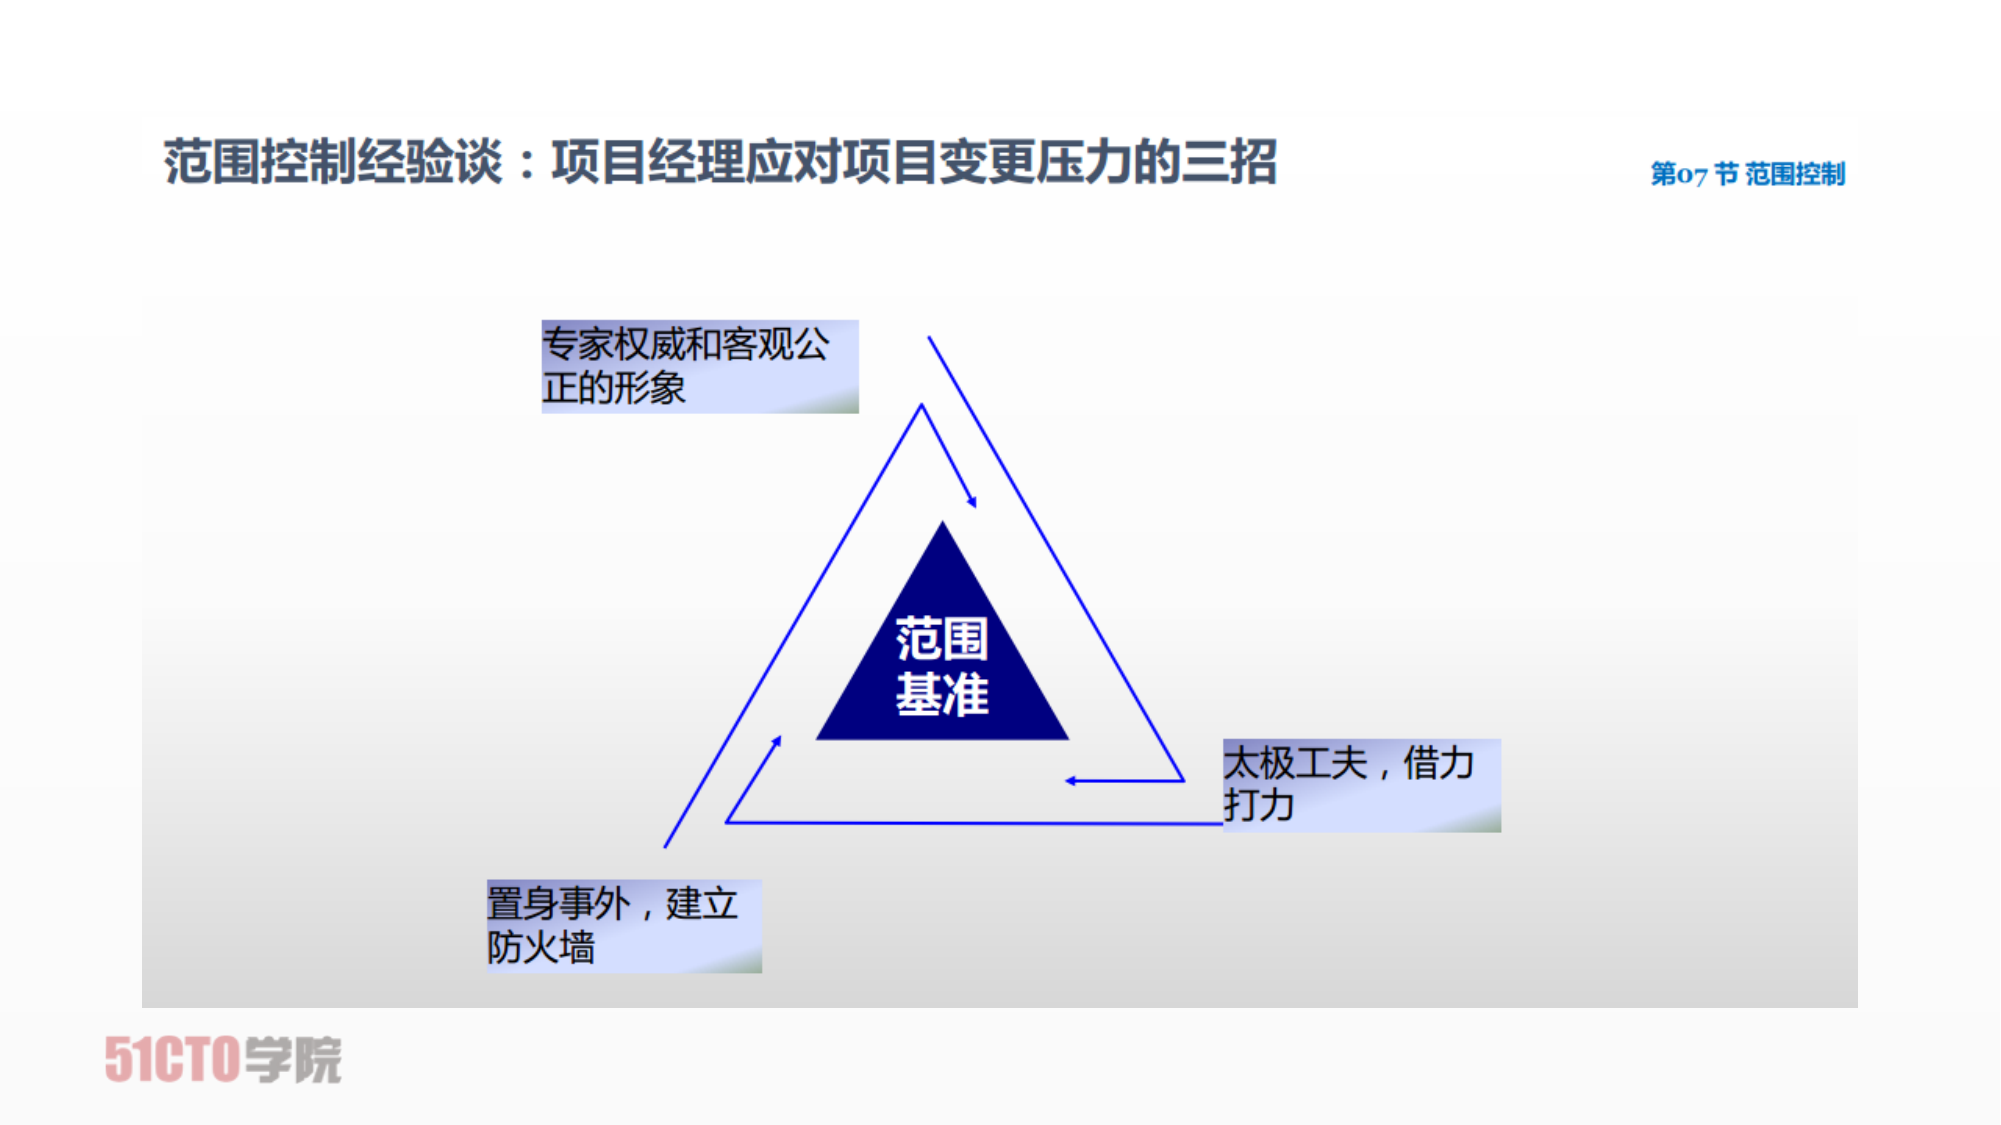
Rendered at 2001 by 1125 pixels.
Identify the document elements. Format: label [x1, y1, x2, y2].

picture [45, 117, 1858, 1107]
